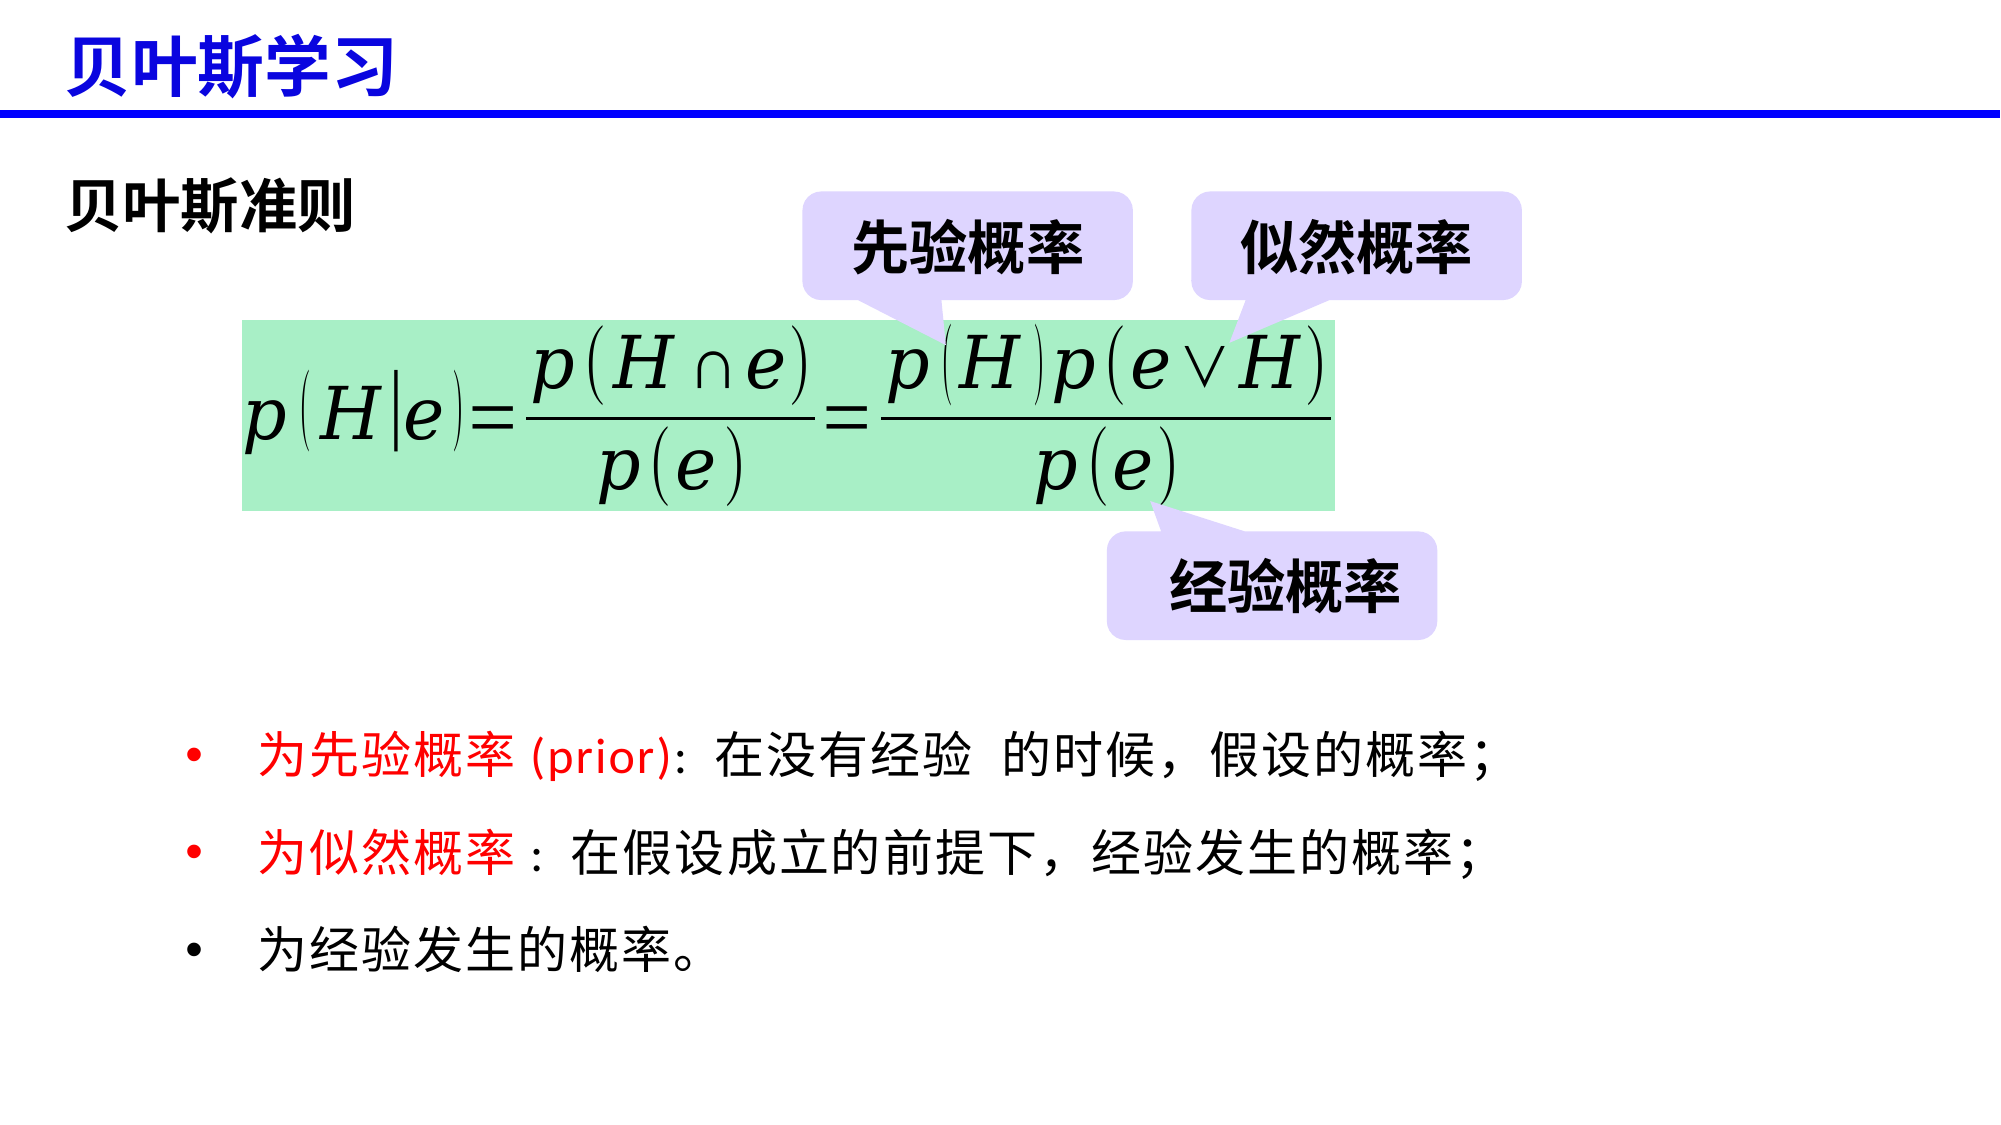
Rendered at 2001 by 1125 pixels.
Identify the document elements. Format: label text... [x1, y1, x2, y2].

text_box 先验概率 [802, 191, 1133, 346]
text_box 贝叶斯学习 [49, 17, 1596, 110]
text_box 经验概率 [1106, 501, 1438, 641]
text_box 贝叶斯准则 [16, 156, 404, 253]
text_box 似然概率 [1191, 191, 1522, 343]
